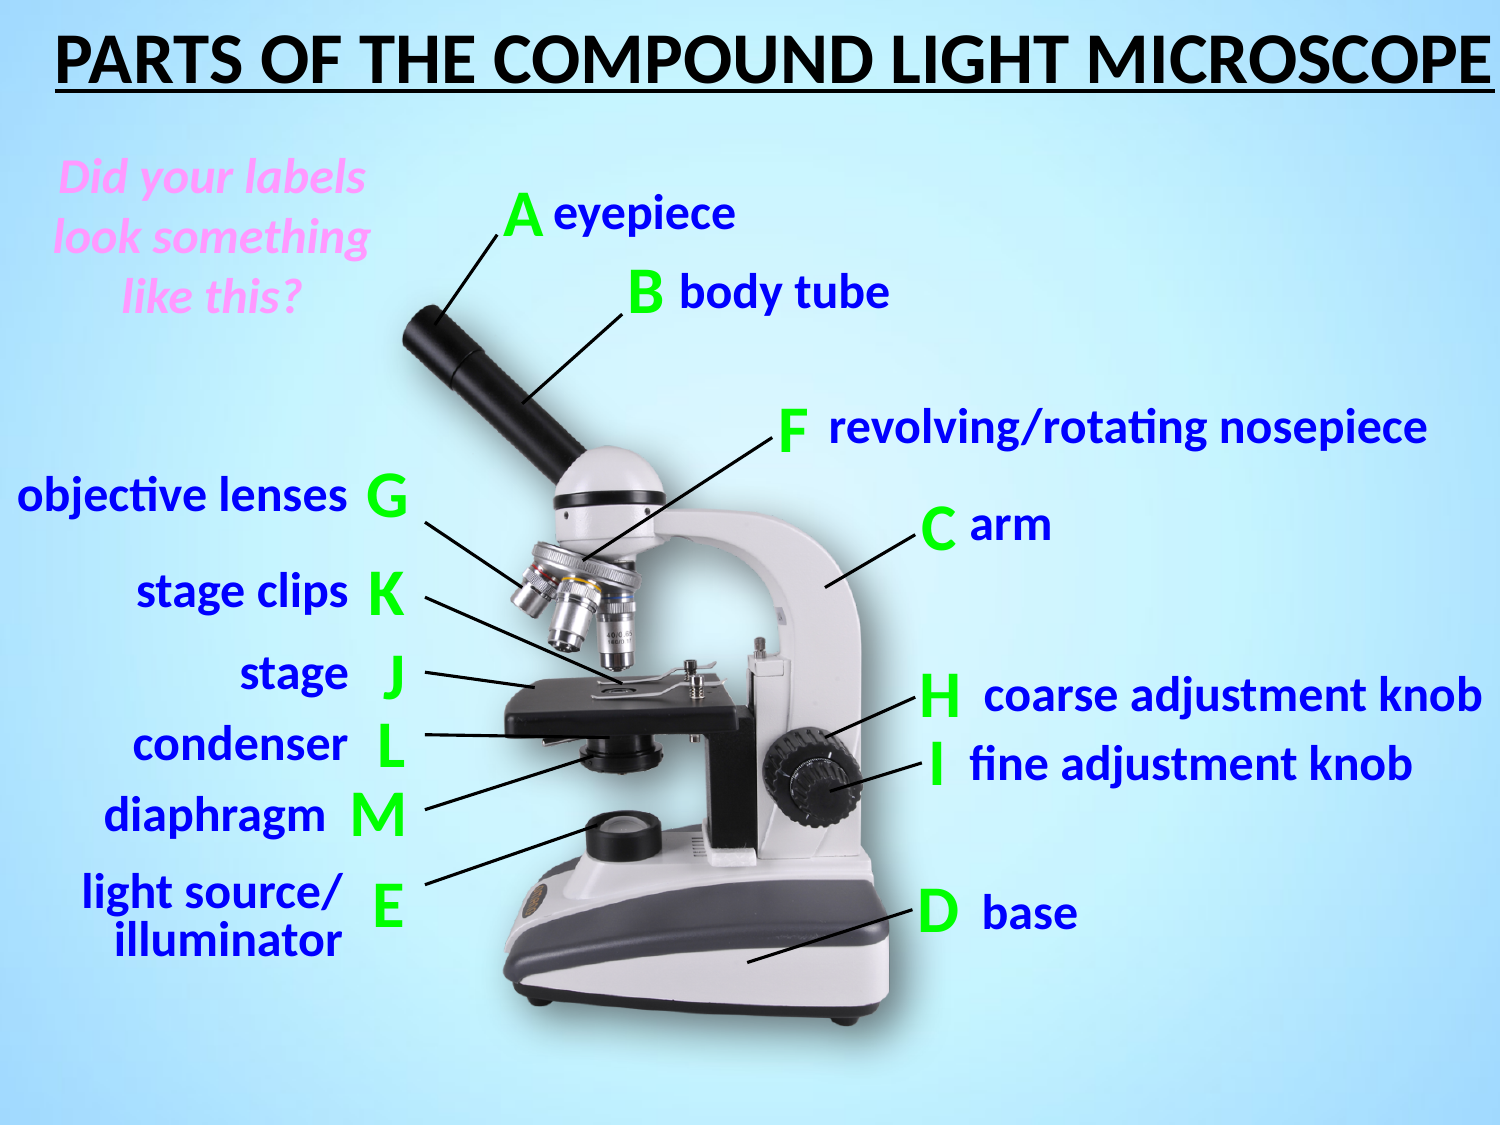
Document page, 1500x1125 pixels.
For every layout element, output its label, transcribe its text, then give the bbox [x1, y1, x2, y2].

text_box arm [1016, 483, 1068, 559]
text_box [424, 755, 594, 810]
text_box condenser [117, 703, 269, 778]
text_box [824, 534, 916, 588]
picture [0, 0, 1500, 1125]
text_box stage [224, 631, 269, 703]
text_box objective lenses [2, 453, 269, 529]
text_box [434, 234, 498, 326]
text_box body tube [664, 251, 906, 295]
text_box Did your labels look something like this? [35, 136, 390, 331]
text_box A [488, 162, 558, 258]
text_box light source/ illuminator [66, 862, 269, 974]
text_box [424, 824, 598, 885]
text_box revolving/rotating nosepiece [1016, 385, 1444, 461]
text_box eyepiece [538, 172, 763, 247]
text_box stage clips [121, 550, 269, 625]
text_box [746, 909, 913, 963]
text_box base [1016, 872, 1094, 947]
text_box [829, 762, 922, 792]
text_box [521, 313, 623, 404]
text_box PARTS OF THE COMPOUND LIGHT MICROSCOPE [40, 3, 1500, 106]
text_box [424, 734, 610, 738]
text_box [424, 521, 523, 588]
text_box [424, 671, 535, 688]
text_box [424, 596, 623, 684]
text_box coarse adjustment knob [1016, 653, 1498, 729]
text_box diaphragm [88, 774, 269, 849]
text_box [582, 437, 773, 561]
text_box B [611, 247, 681, 295]
text_box fine adjustment knob [1016, 723, 1429, 799]
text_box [824, 696, 916, 738]
